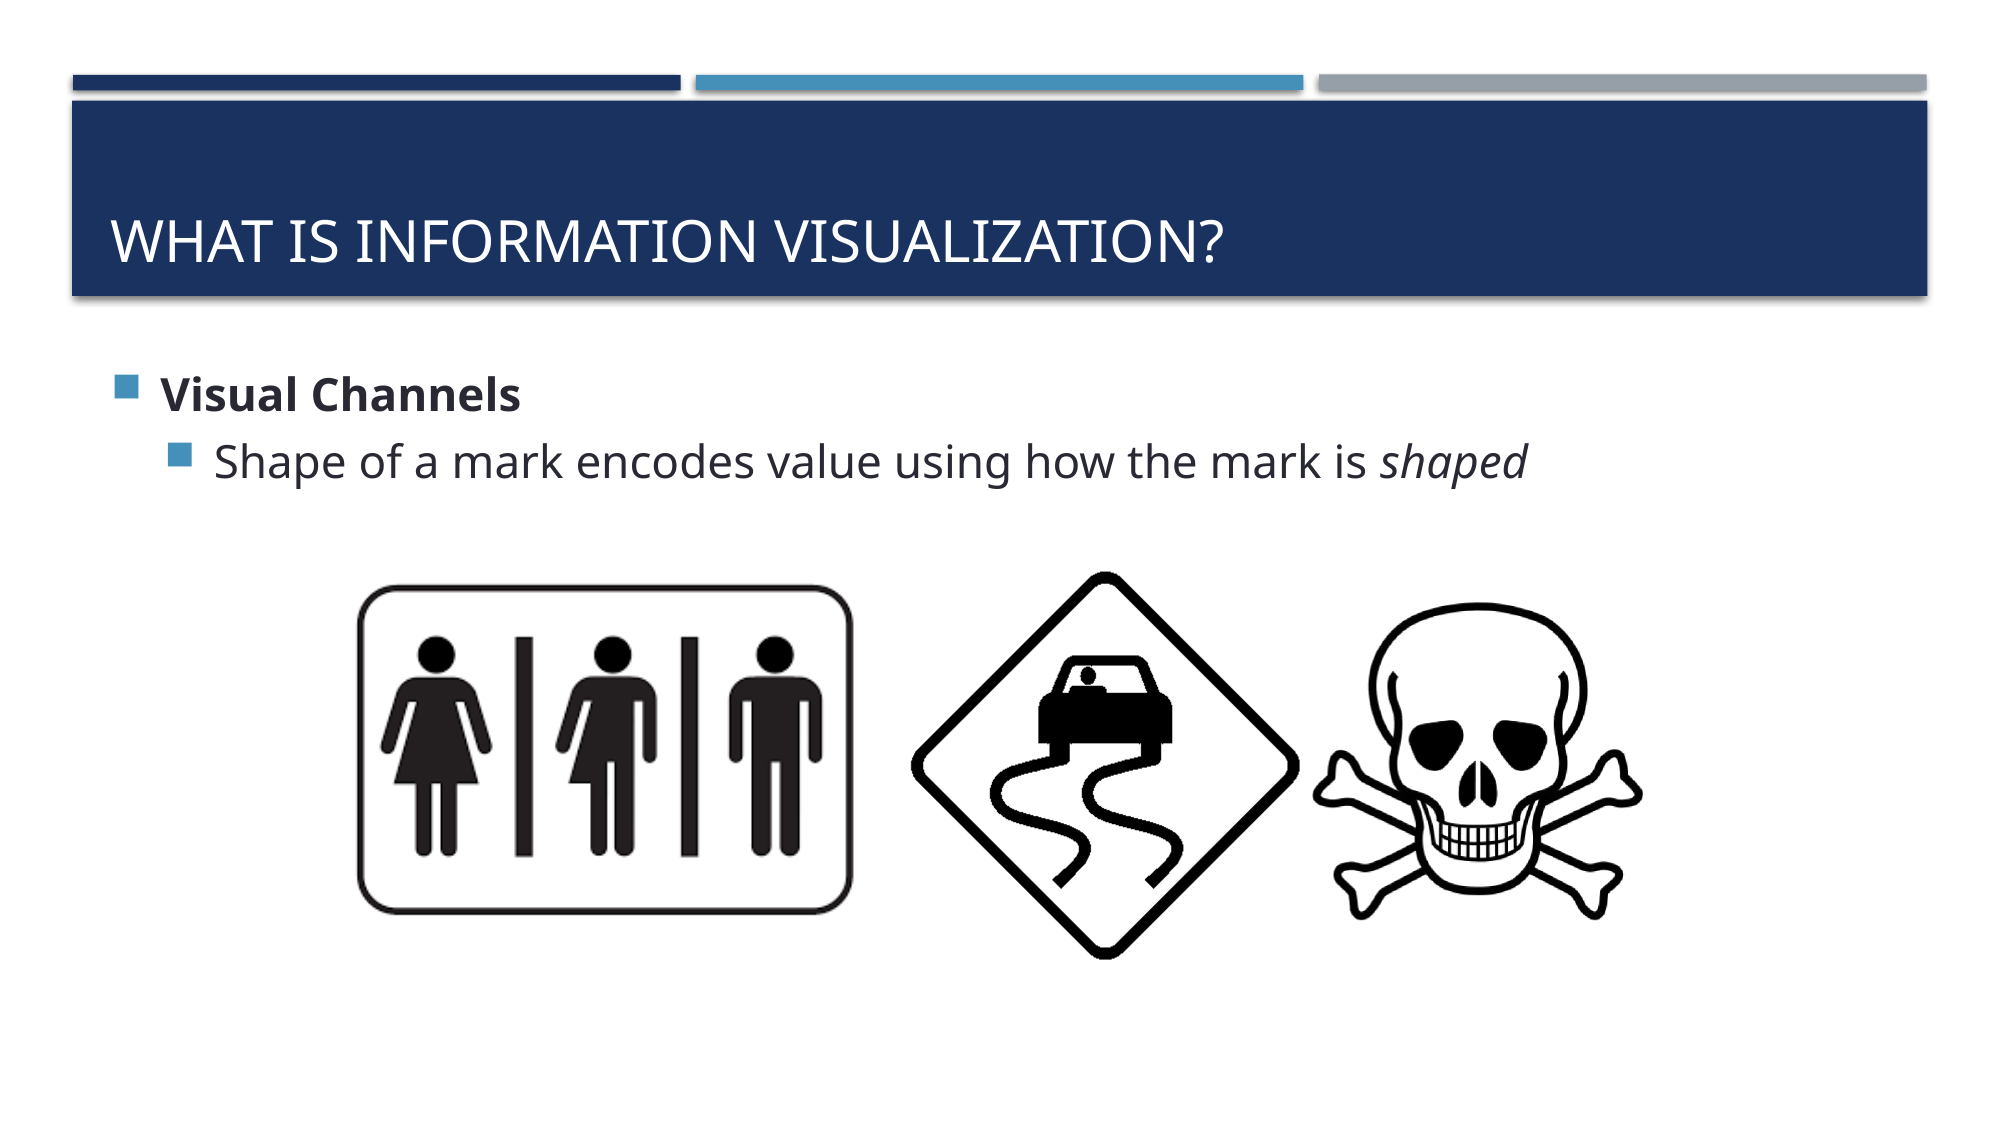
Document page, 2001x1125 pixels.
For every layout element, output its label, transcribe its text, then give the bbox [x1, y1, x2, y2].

title What is information visualization? [95, 115, 1905, 282]
picture [353, 579, 863, 920]
picture [909, 560, 1679, 962]
list Visual Channels Shape of a mark encodes value using how the mark is shaped [95, 357, 1905, 962]
